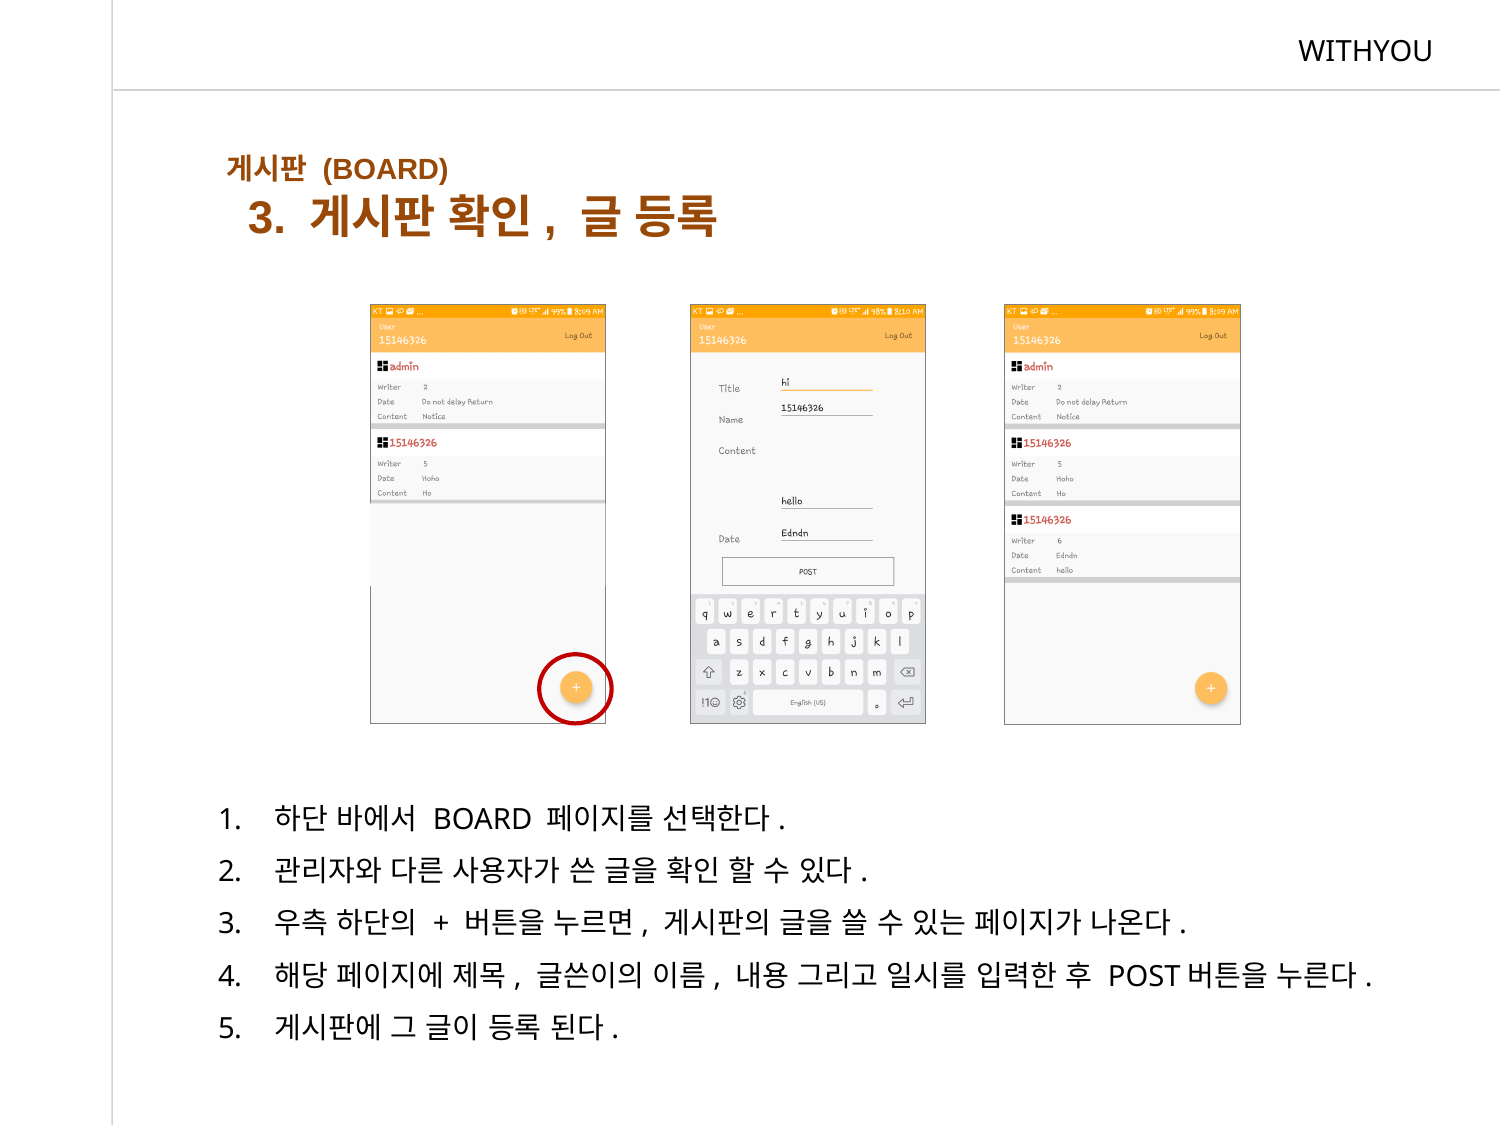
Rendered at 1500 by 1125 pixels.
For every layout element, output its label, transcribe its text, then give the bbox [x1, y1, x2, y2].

text_box 게시판 (BOARD) [211, 142, 698, 193]
picture [690, 304, 927, 724]
picture [1004, 304, 1242, 726]
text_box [369, 304, 606, 724]
text_box WITHYOU [1283, 24, 1449, 75]
text_box [610, 673, 614, 705]
text_box 하단 바에서 BOARD 페이지를 선택한다. 관리자와 다른 사용자가 쓴 글을 확인 할 수 있다. 우측 하단의 + 버튼을 누르면, 게시판의 글을 쓸 수 있는 페이지가 나온다. 해당 페이지에 제목, 글쓴이의 이름, 내용 그리고 일시를 입력한 후 POST버튼을 누른다. 게시판에 그 글이 등록 된다. [203, 775, 1411, 1052]
text_box 3. 게시판 확인, 글 등록 [233, 180, 1117, 251]
